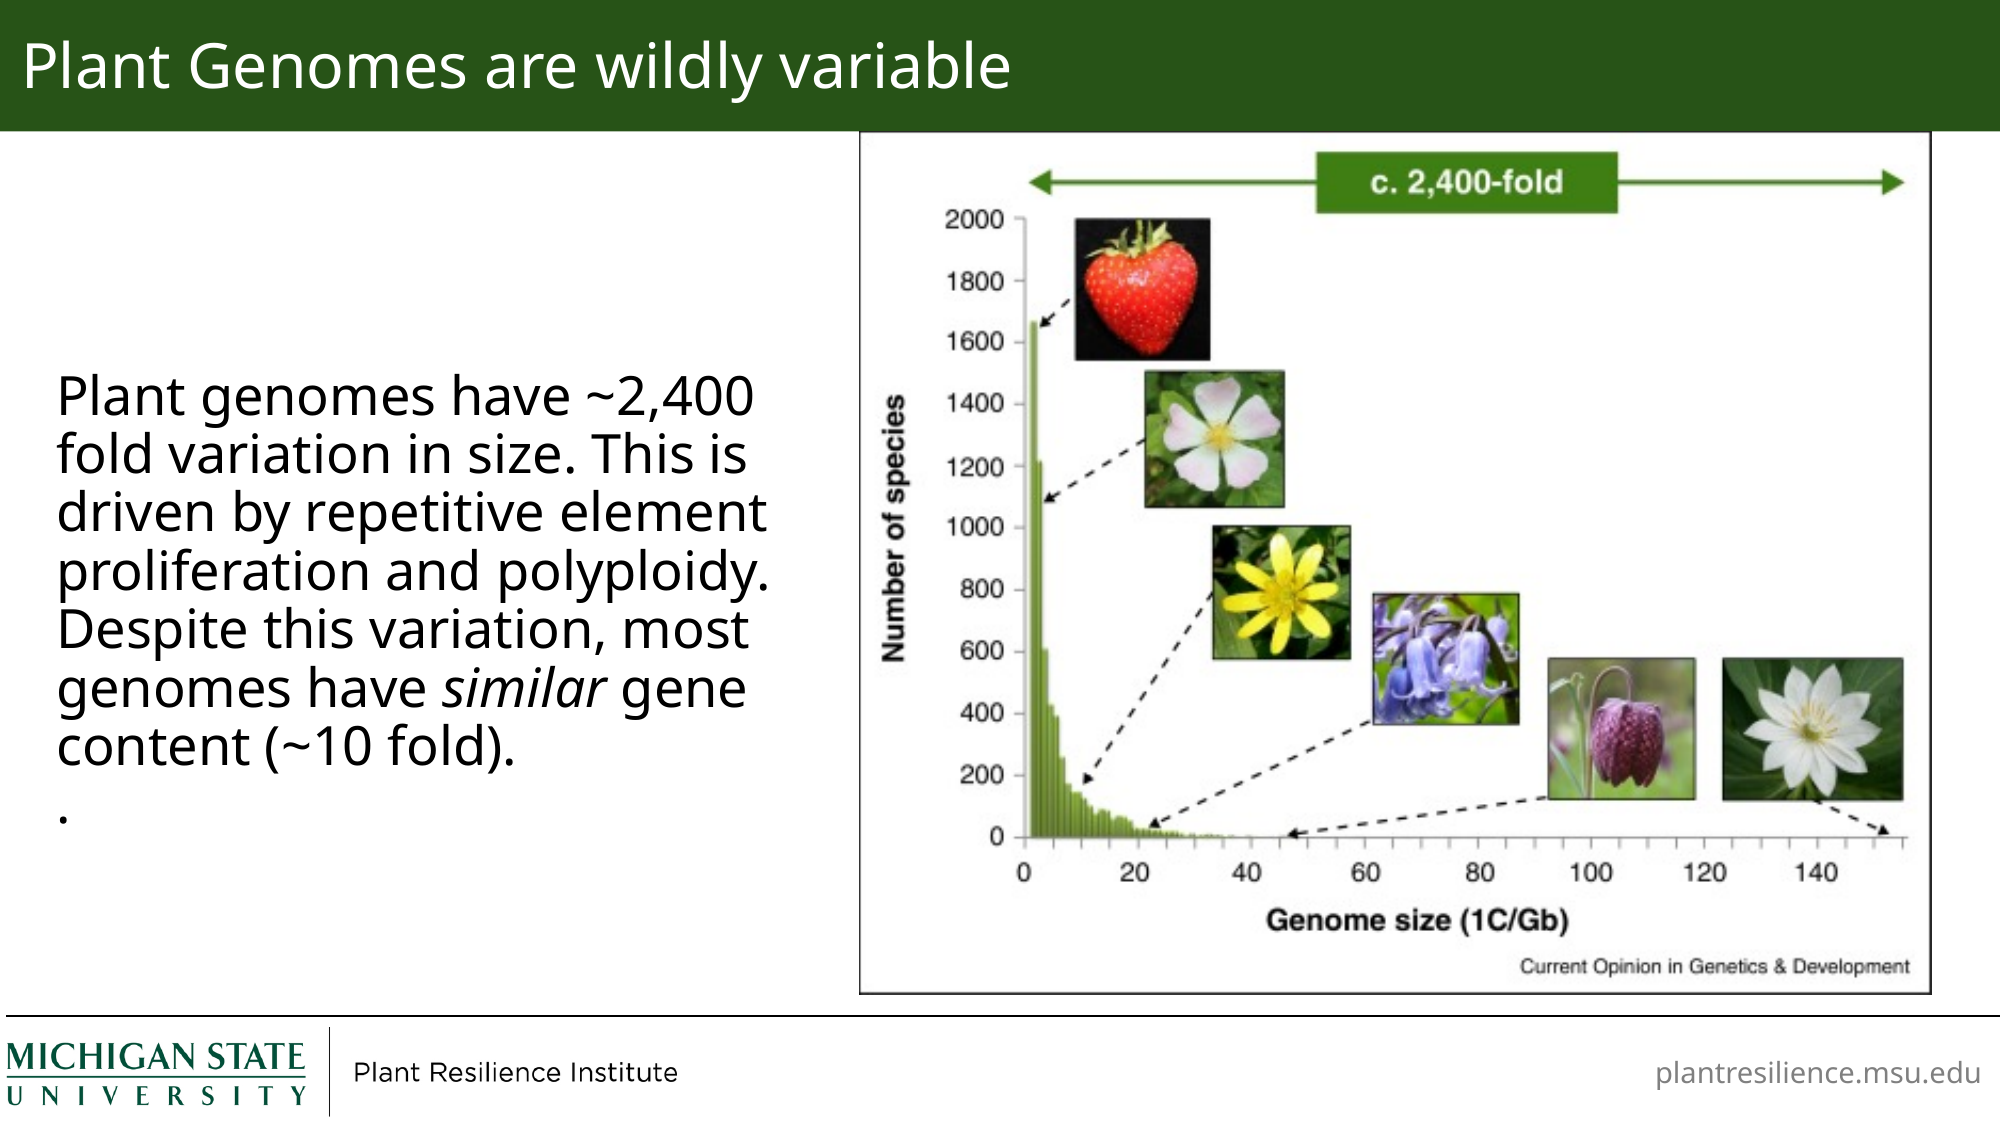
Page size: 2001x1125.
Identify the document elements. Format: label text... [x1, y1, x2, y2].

text_box [0, 0, 2000, 133]
picture [5, 1027, 677, 1117]
text_box plantresilience.msu.edu [1637, 1049, 2000, 1095]
text_box Plant Genomes are wildly variable [6, 18, 1909, 108]
picture [859, 130, 1932, 995]
title Plant genomes have ~2,400 fold variation in size. This is driven by repetitive element proliferation and polyploidy. Despite this variation, most genomes have similar gene content (~10 fold). . [41, 317, 822, 887]
